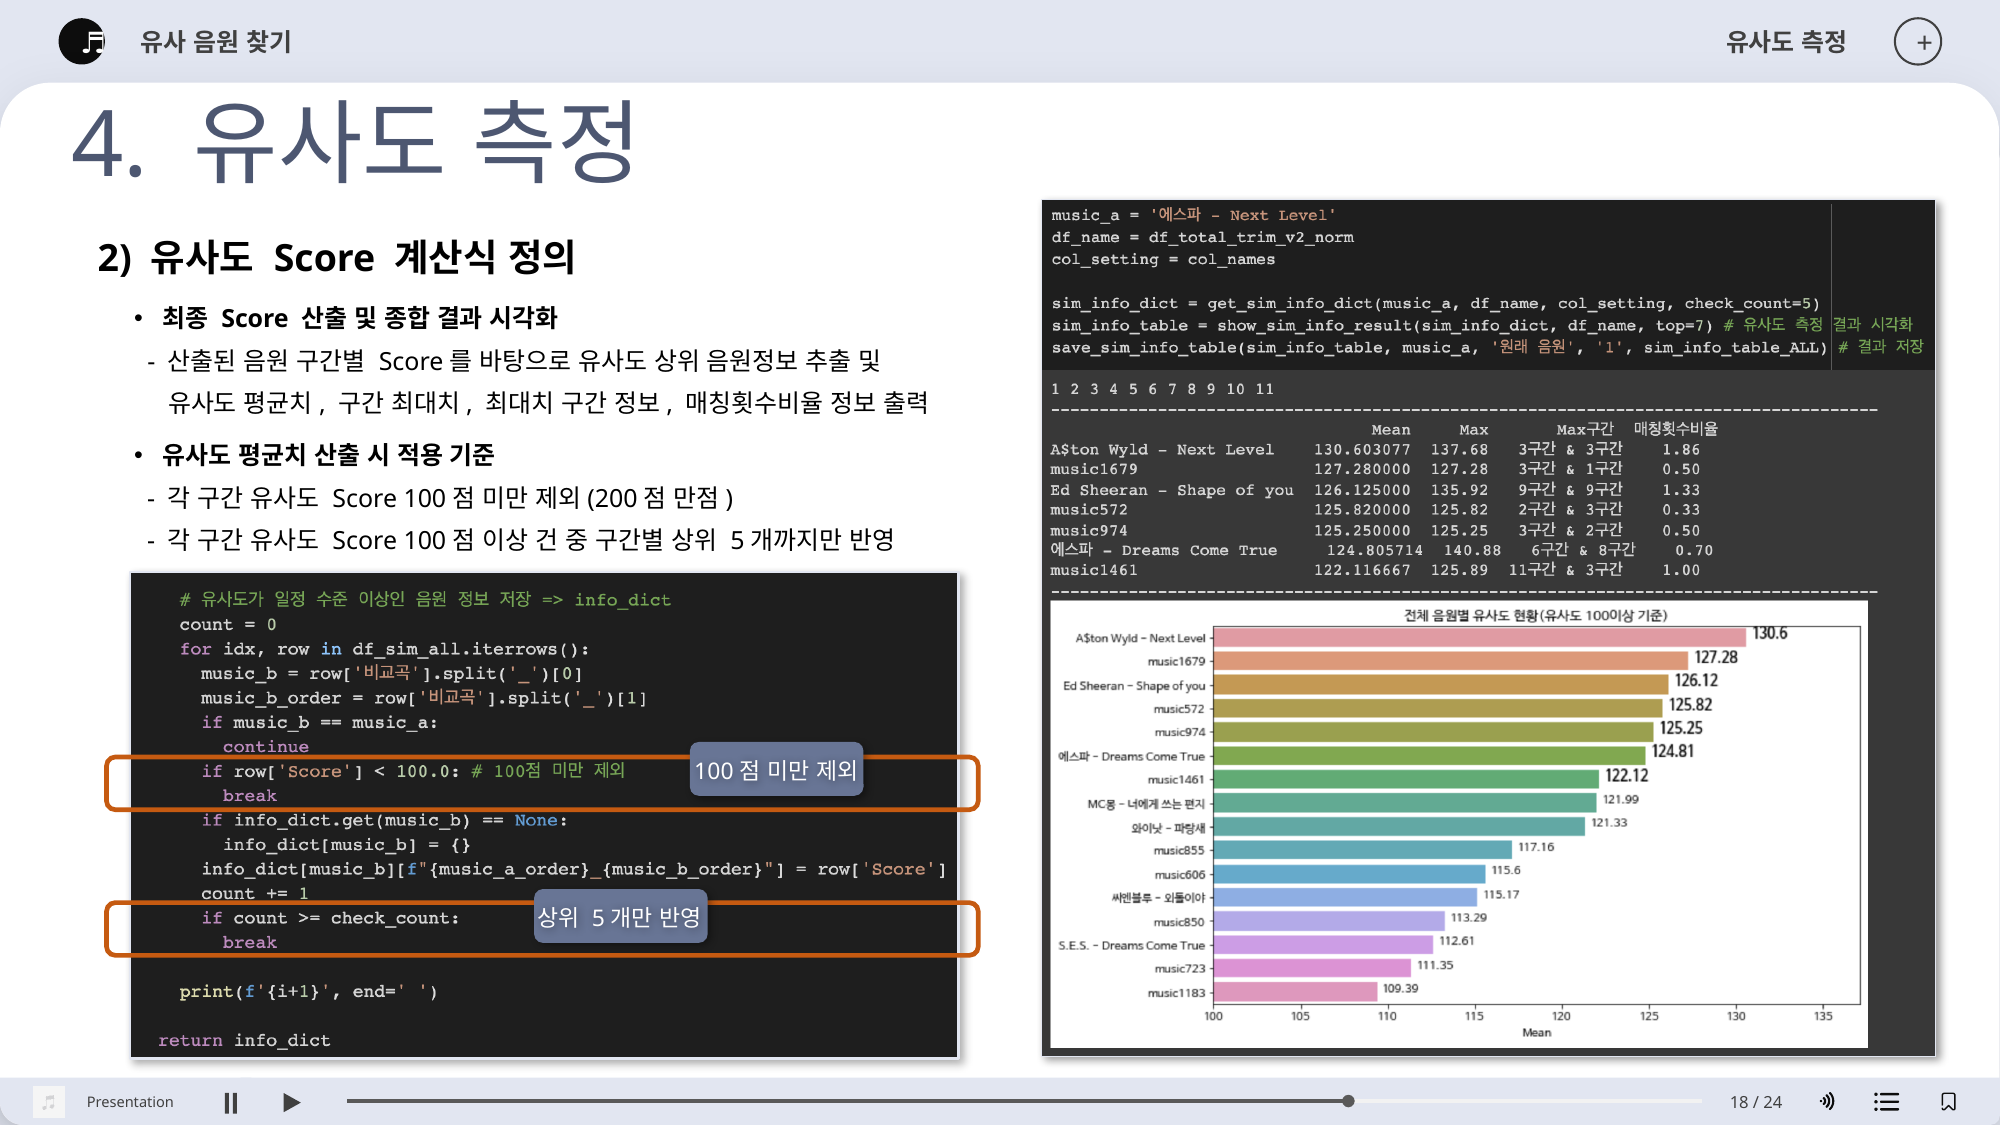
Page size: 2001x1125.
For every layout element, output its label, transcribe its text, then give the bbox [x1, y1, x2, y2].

text_box ♬ [57, 17, 106, 64]
text_box [957, 755, 980, 811]
text_box [0, 81, 2000, 1077]
text_box + [1893, 17, 1943, 66]
text_box [957, 901, 980, 957]
text_box 최종 Score 산출 및 종합 결과 시각화 - 산출된 음원 구간별 Score를 바탕으로 유사도 상위 음원정보 추출 및 유사도 평균치, 구간 최대치, 최대치 구간 정보, 매칭횟수비율 정보 출력 [119, 295, 1039, 426]
text_box 유사 음원 찾기 [125, 19, 1137, 64]
text_box [105, 755, 131, 811]
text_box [534, 888, 708, 943]
text_box 유사도 평균치 산출 시 적용 기준 - 각 구간 유사도 Score 100점 미만 제외(200점 만점) - 각 구간 유사도 Score 100점 이상 건 중 구간별 상위 5개까지만 반영 [119, 432, 958, 562]
title 4. 유사도 측정 [56, 64, 1781, 230]
text_box 유사도 측정 [1609, 19, 1863, 64]
picture [131, 573, 957, 1057]
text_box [689, 741, 864, 796]
text_box 2) 유사도 Score 계산식 정의 [82, 226, 650, 287]
text_box [105, 901, 131, 957]
picture [1041, 199, 1936, 1058]
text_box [0, 1077, 2000, 1125]
